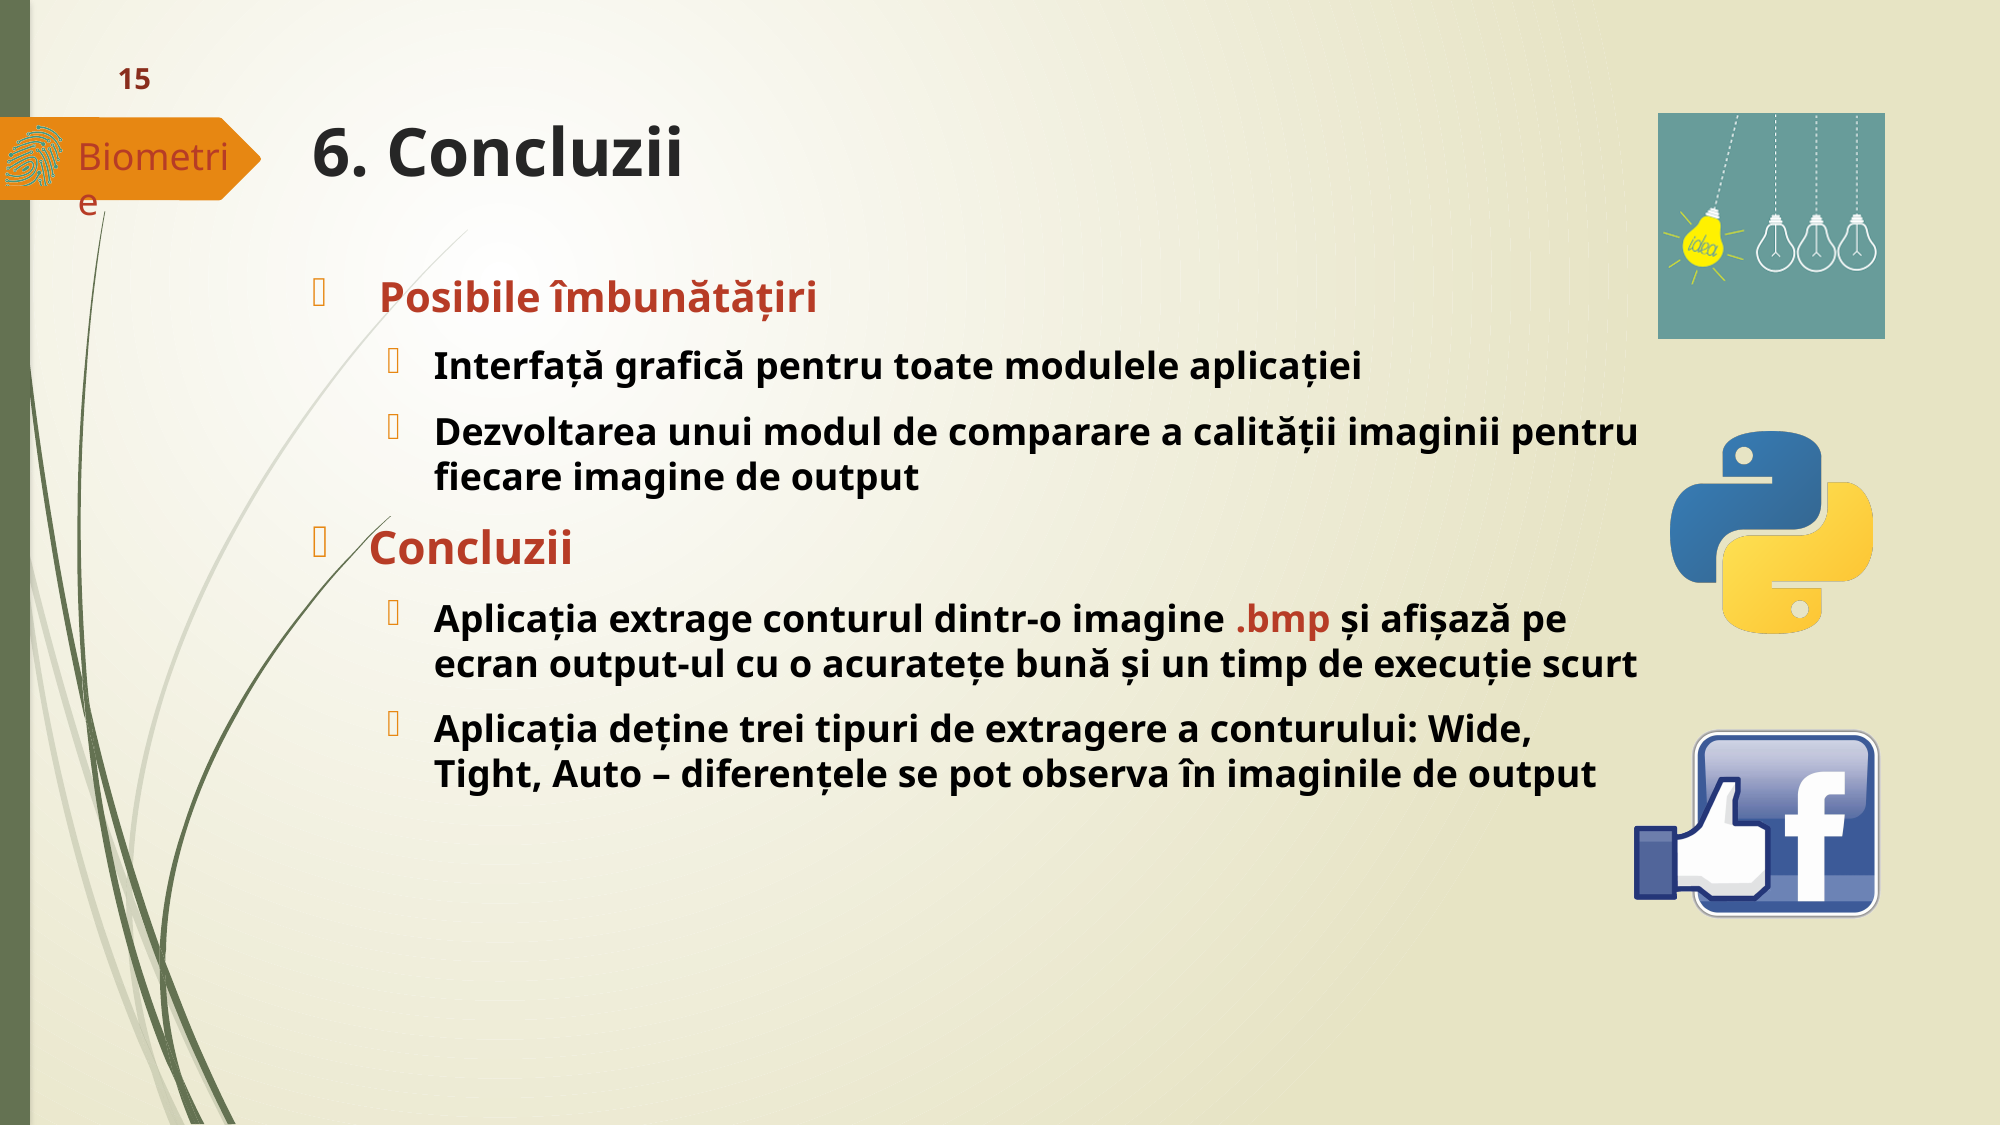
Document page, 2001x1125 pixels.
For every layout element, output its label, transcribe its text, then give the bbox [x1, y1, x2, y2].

picture [0, 124, 80, 186]
text_box 15 [102, 52, 167, 103]
picture [1669, 430, 1874, 635]
picture [1658, 113, 1885, 339]
picture [1624, 726, 1885, 923]
title 6. Concluzii [296, 102, 1072, 228]
list Posibile îmbunătățiri Interfață grafică pentru toate modulele aplicației Dezvoltarea unui modul de comparare a calității imaginii pentru fiecare imagine de output Concluzii Aplicația extrage conturul dintr-o imagine .bmp și afișază pe ecran output-ul cu o acuratețe bună și un timp de execuție scurt Aplicația deține trei tipuri de extragere a conturului: Wide, Tight, Auto – diferențele se pot observa în imaginile de output [296, 263, 1659, 892]
text_box Biometrie [62, 125, 265, 230]
